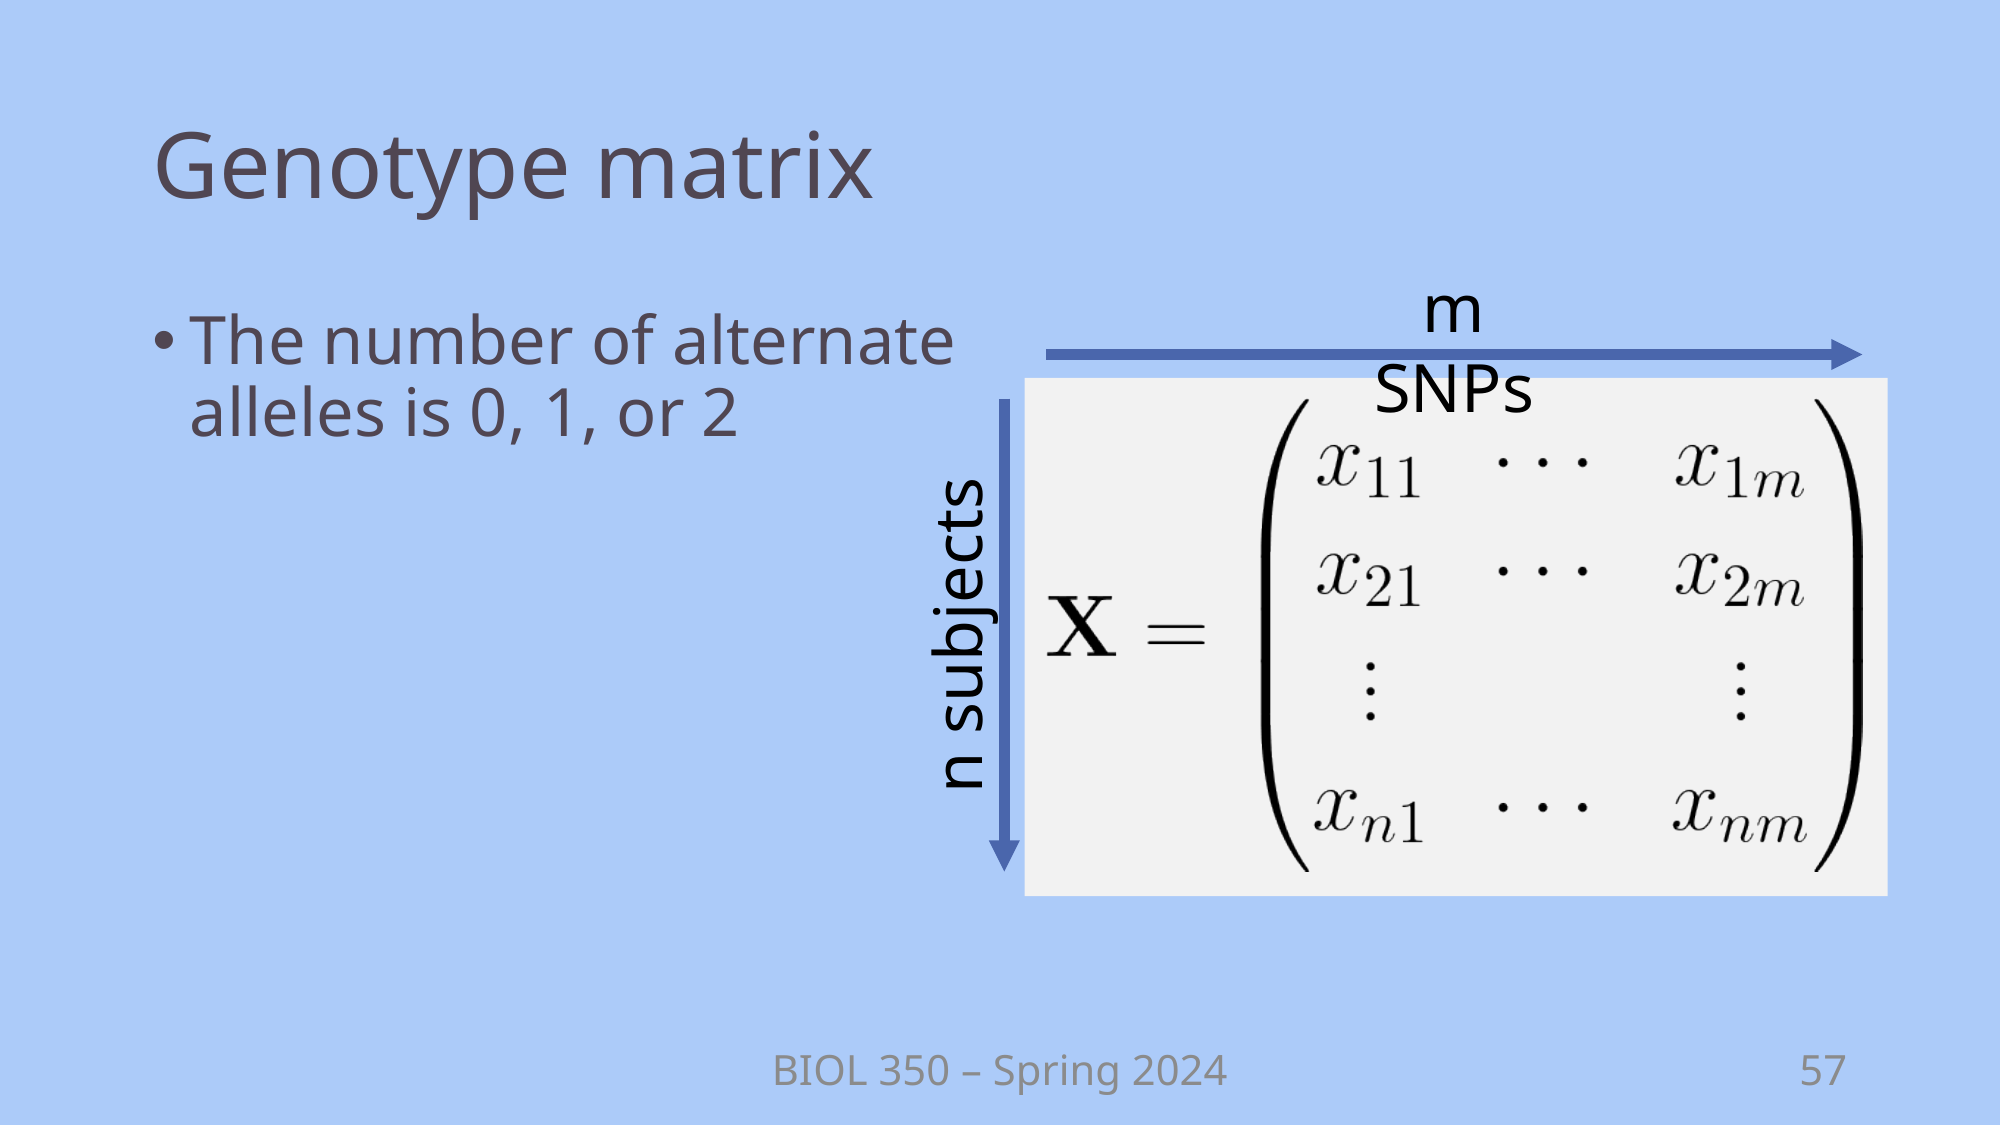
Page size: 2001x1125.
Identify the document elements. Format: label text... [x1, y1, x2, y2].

footer BIOL 350 – Spring 2024 [662, 1042, 1338, 1103]
text_box [1024, 377, 1889, 897]
list The number of alternate alleles is 0, 1, or 2 [137, 299, 988, 1014]
title Genotype matrix [137, 59, 1863, 278]
text_box n subjects [908, 448, 1004, 822]
slide_number 57 [1412, 1042, 1863, 1103]
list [1046, 398, 1863, 872]
text_box m SNPs [1323, 258, 1585, 354]
text_box m SNPs [1323, 355, 1585, 398]
